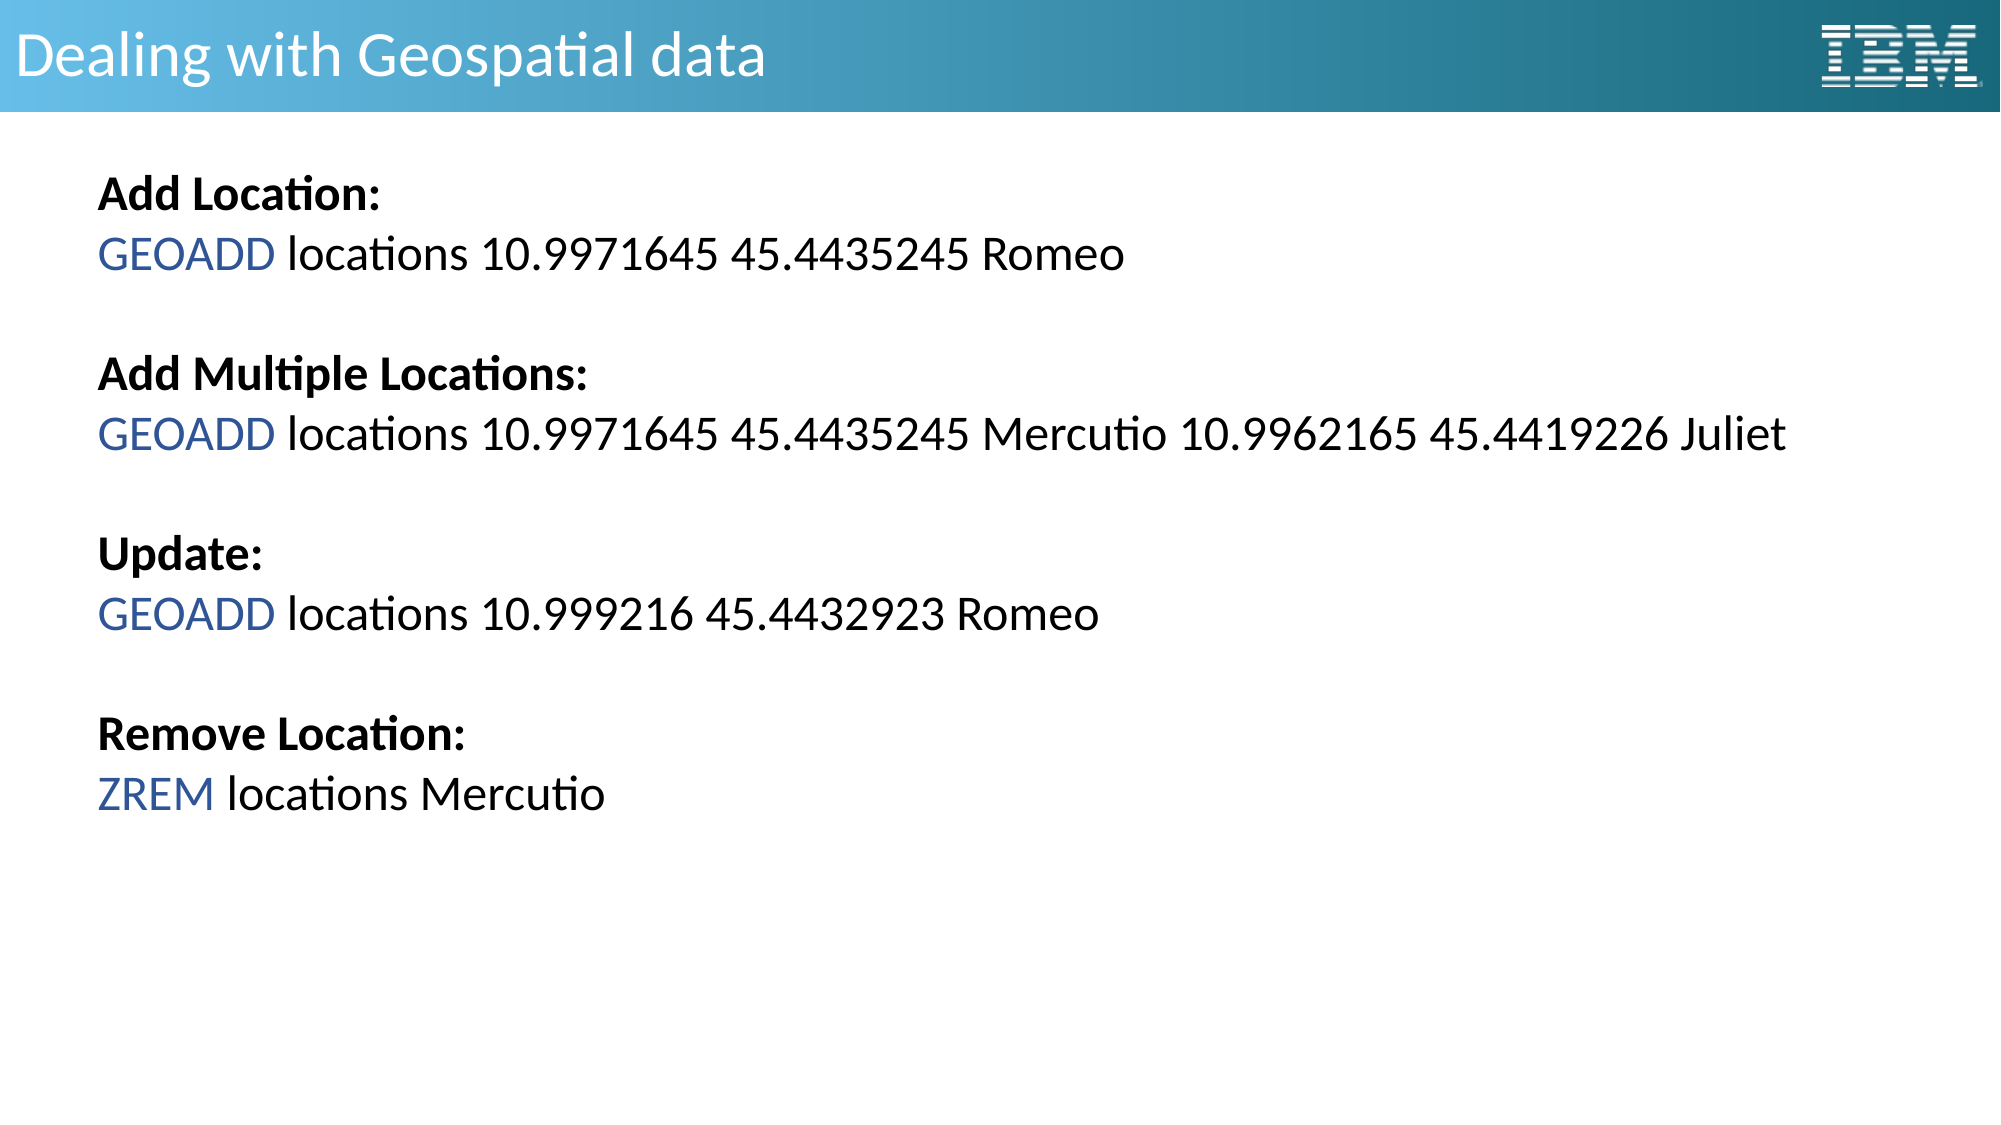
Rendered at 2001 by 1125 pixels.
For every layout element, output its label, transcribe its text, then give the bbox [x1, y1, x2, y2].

text_box Add Location: GEOADD locations 10.9971645 45.4435245 Romeo Add Multiple Locations: GEOADD locations 10.9971645 45.4435245 Mercutio 10.9962165 45.4419226 Juliet Update: GEOADD locations 10.999216 45.4432923 Romeo Remove Location: ZREM locations Mercutio [82, 153, 1976, 964]
title Dealing with Geospatial data [0, 13, 1725, 99]
